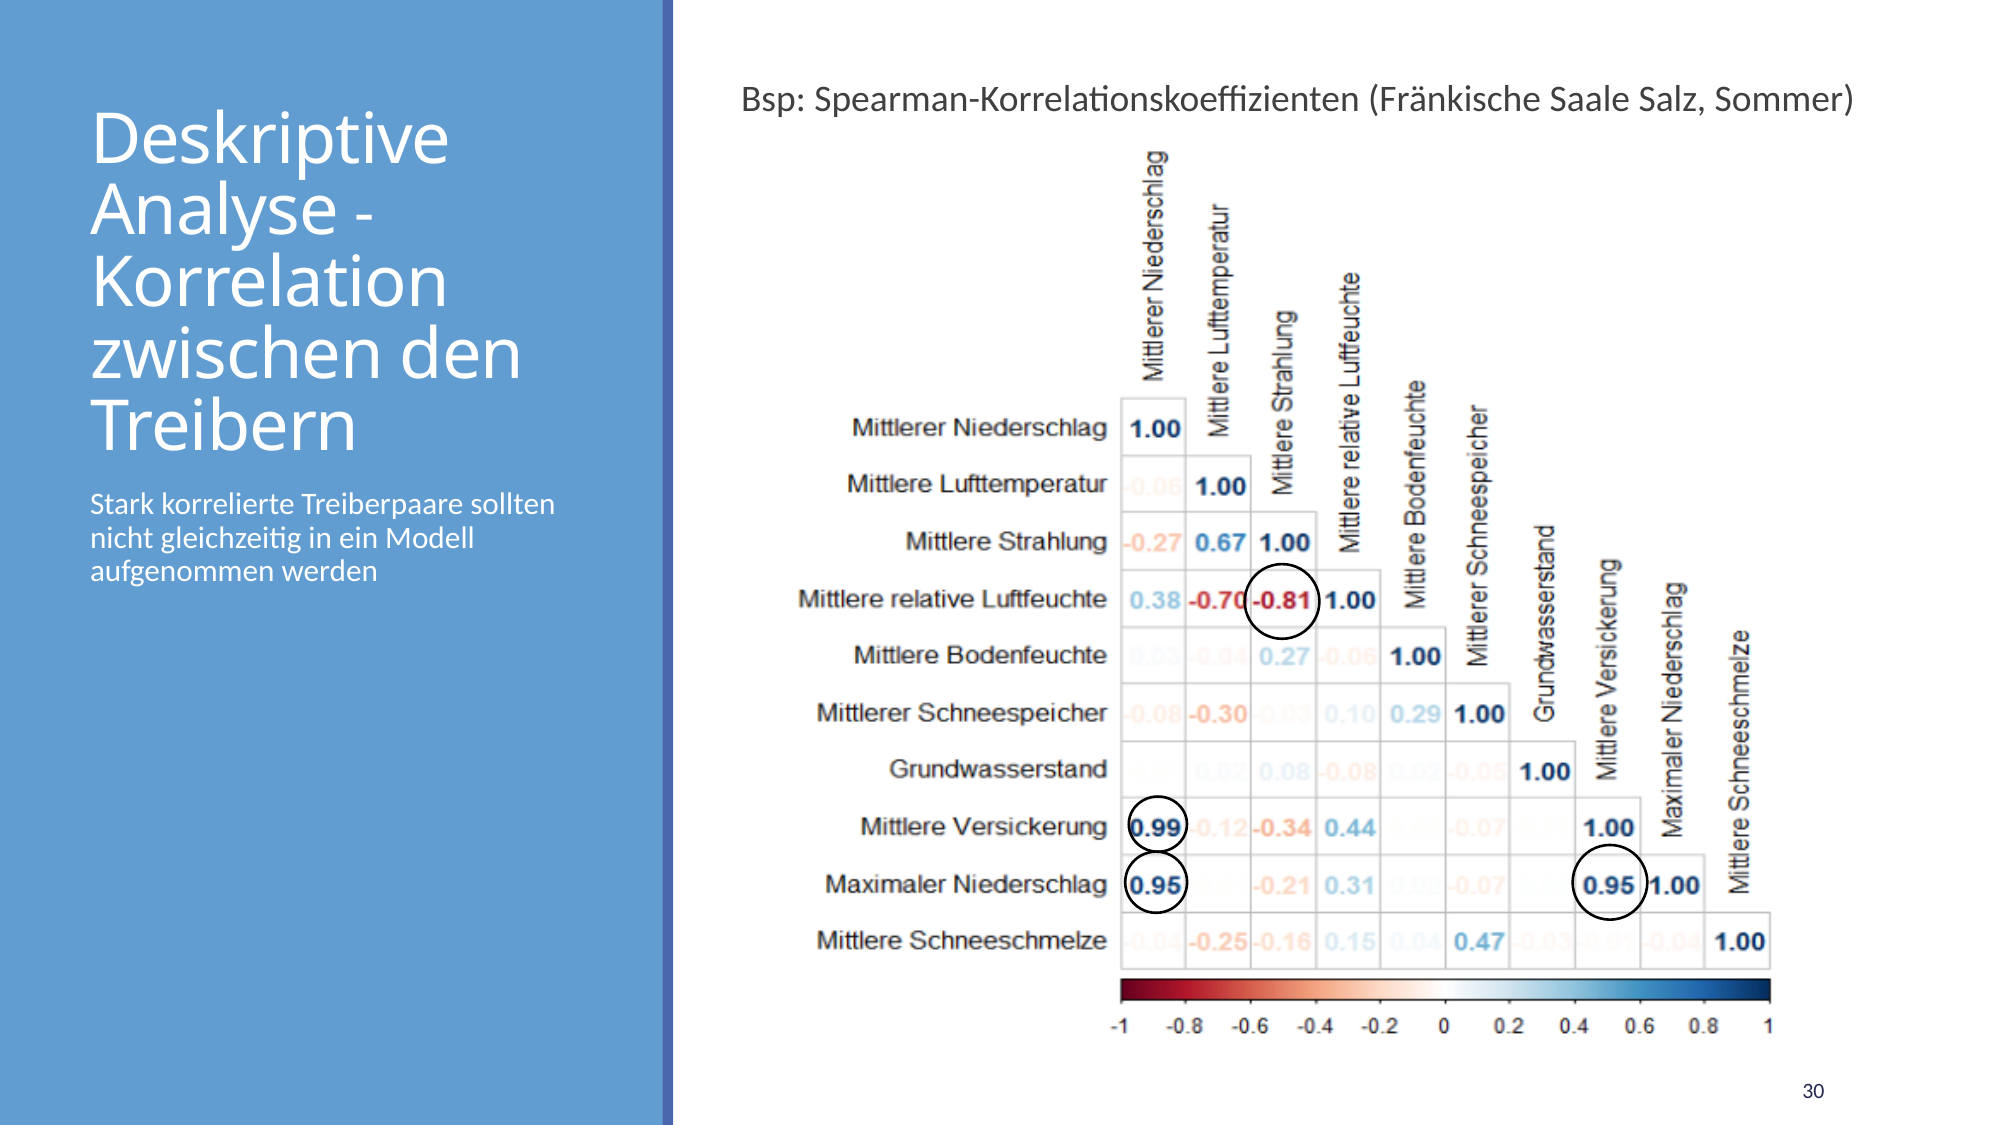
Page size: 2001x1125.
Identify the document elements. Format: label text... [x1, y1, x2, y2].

picture [742, 96, 1926, 1074]
slide_number 30 [1624, 1082, 1840, 1120]
title Deskriptive Analyse - Korrelation zwischen den Treibern [75, 97, 600, 473]
list Stark korrelierte Treiberpaare sollten nicht gleichzeitig in ein Modell aufgenommen werden [75, 479, 600, 1035]
text_box Bsp: Spearman-Korrelationskoeffizienten (Fränkische Saale Salz, Sommer) [726, 66, 1910, 127]
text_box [1124, 563, 1648, 921]
